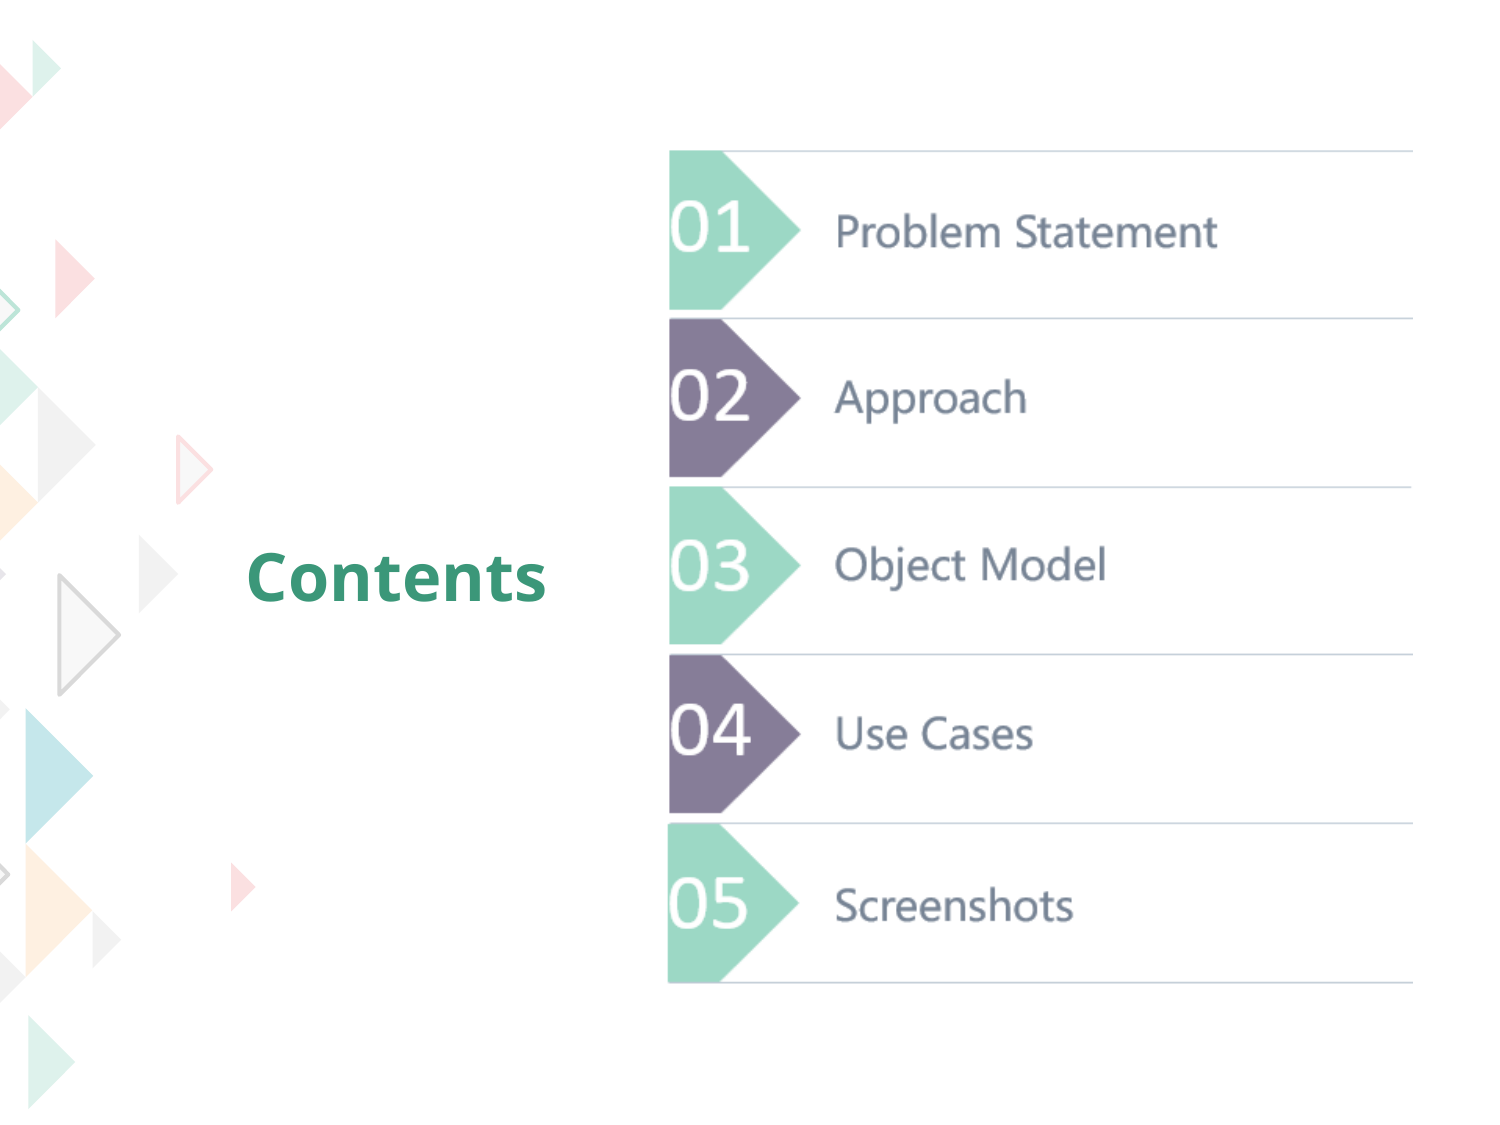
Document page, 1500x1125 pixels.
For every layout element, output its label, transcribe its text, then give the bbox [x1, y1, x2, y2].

text_box Contents [260, 407, 563, 623]
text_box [0, 0, 256, 1125]
picture [653, 134, 1413, 991]
